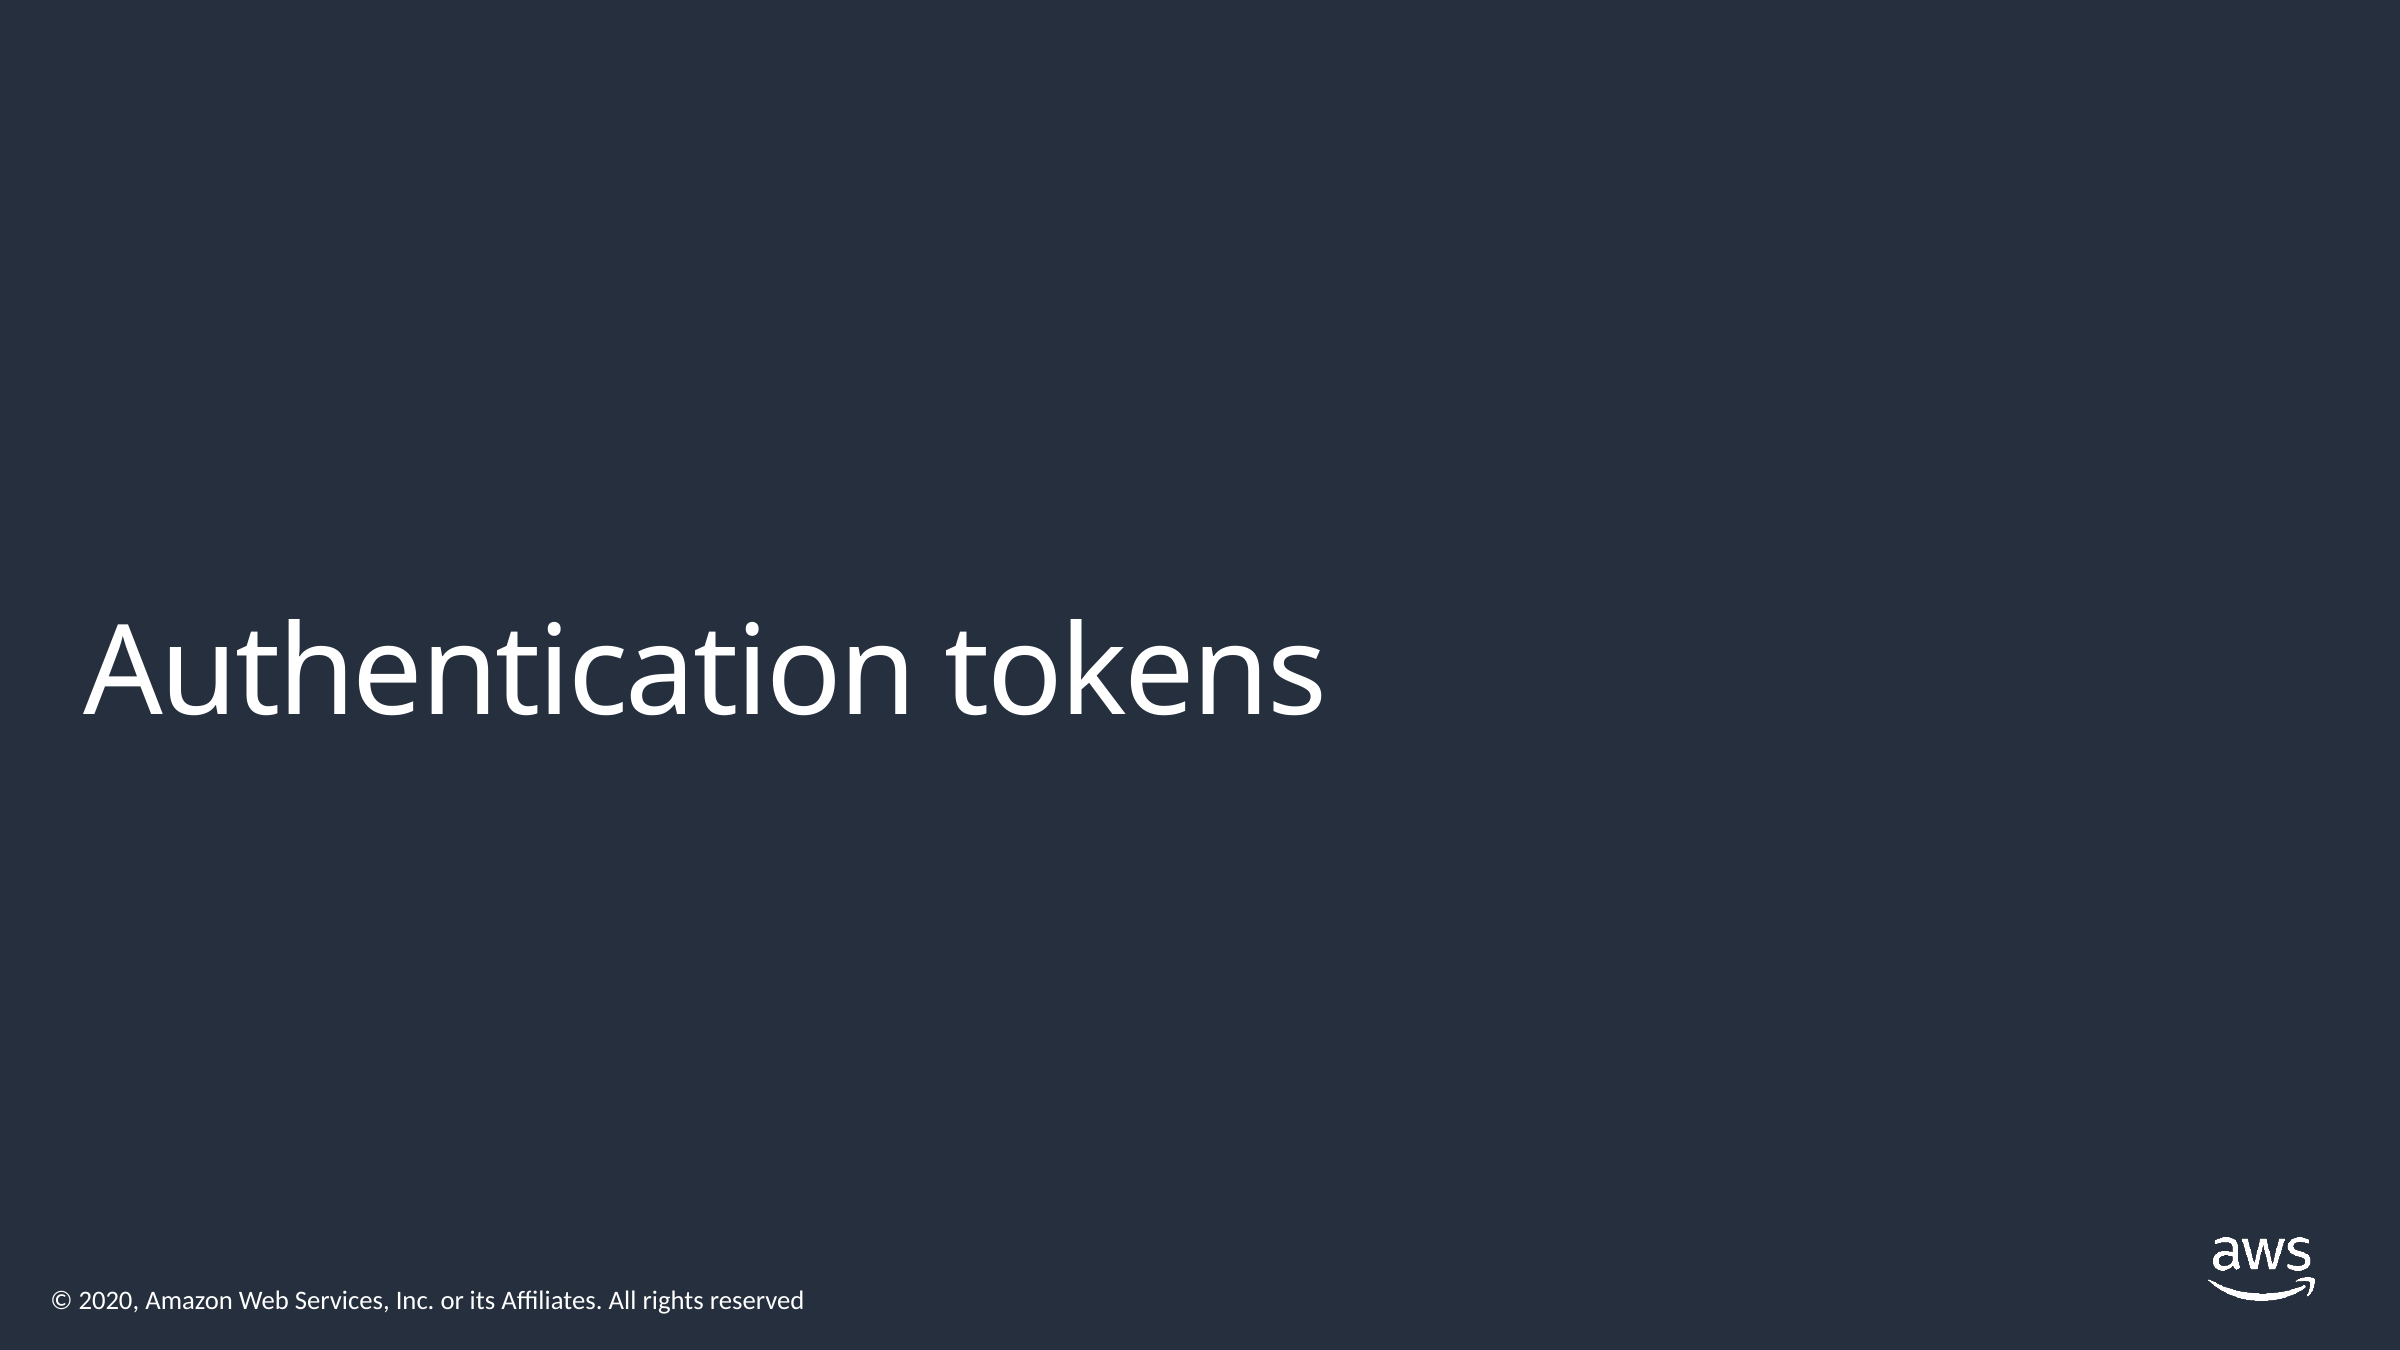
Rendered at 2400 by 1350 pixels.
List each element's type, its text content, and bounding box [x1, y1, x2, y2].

picture [2208, 1237, 2315, 1301]
title Authentication tokens [53, 565, 2171, 765]
